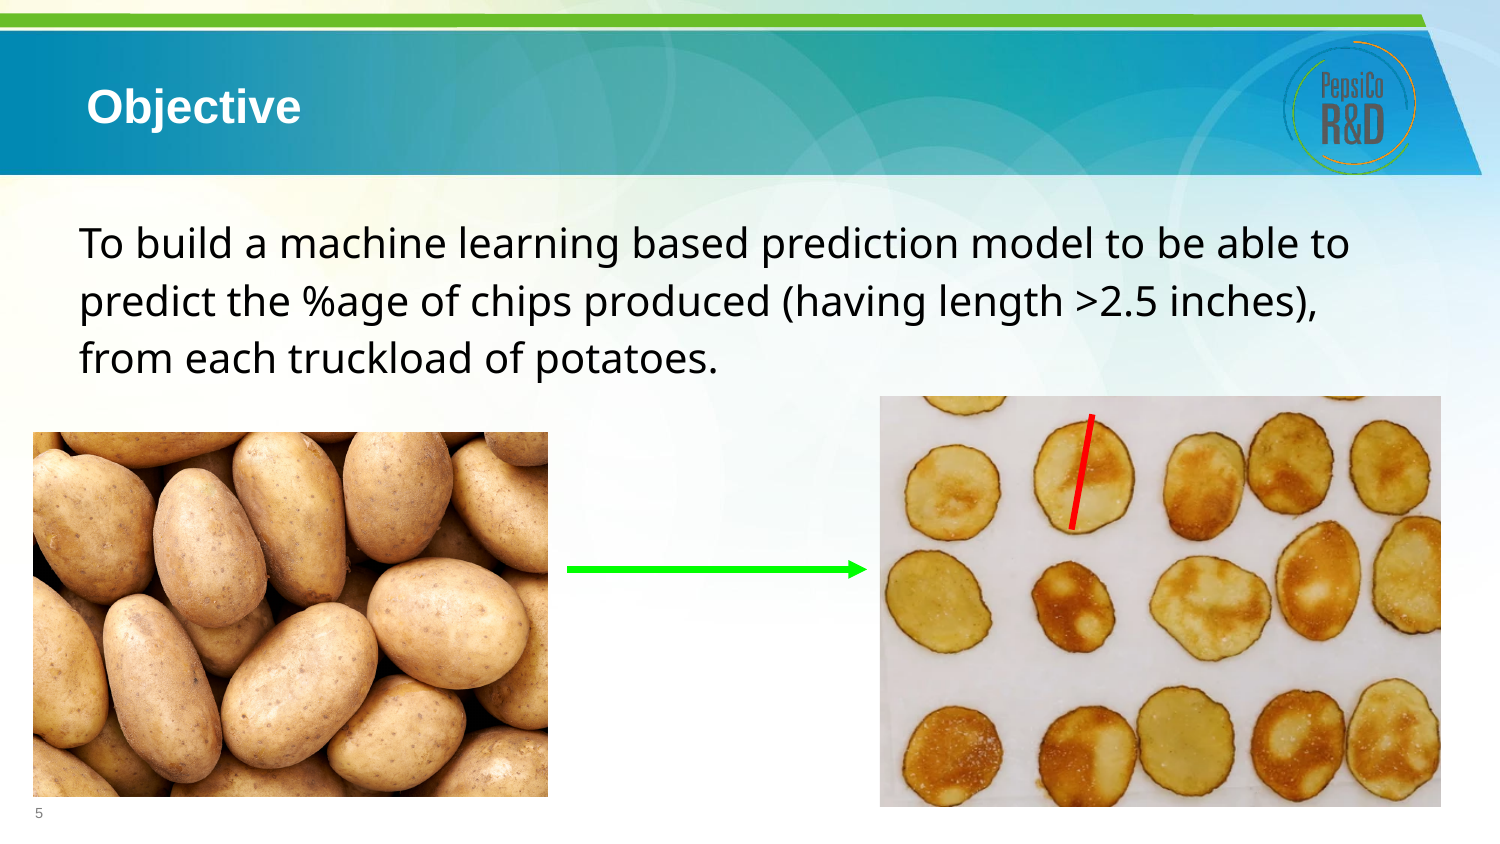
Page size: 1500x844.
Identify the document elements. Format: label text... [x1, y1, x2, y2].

text_box To build a machine learning based prediction model to be able to predict the %age of chips produced (having length >2.5 inches), from each truckload of potatoes. [63, 194, 1437, 700]
slide_number 5 [23, 782, 374, 827]
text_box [1071, 414, 1093, 530]
title Objective [75, 33, 1425, 175]
picture [0, 0, 1500, 844]
